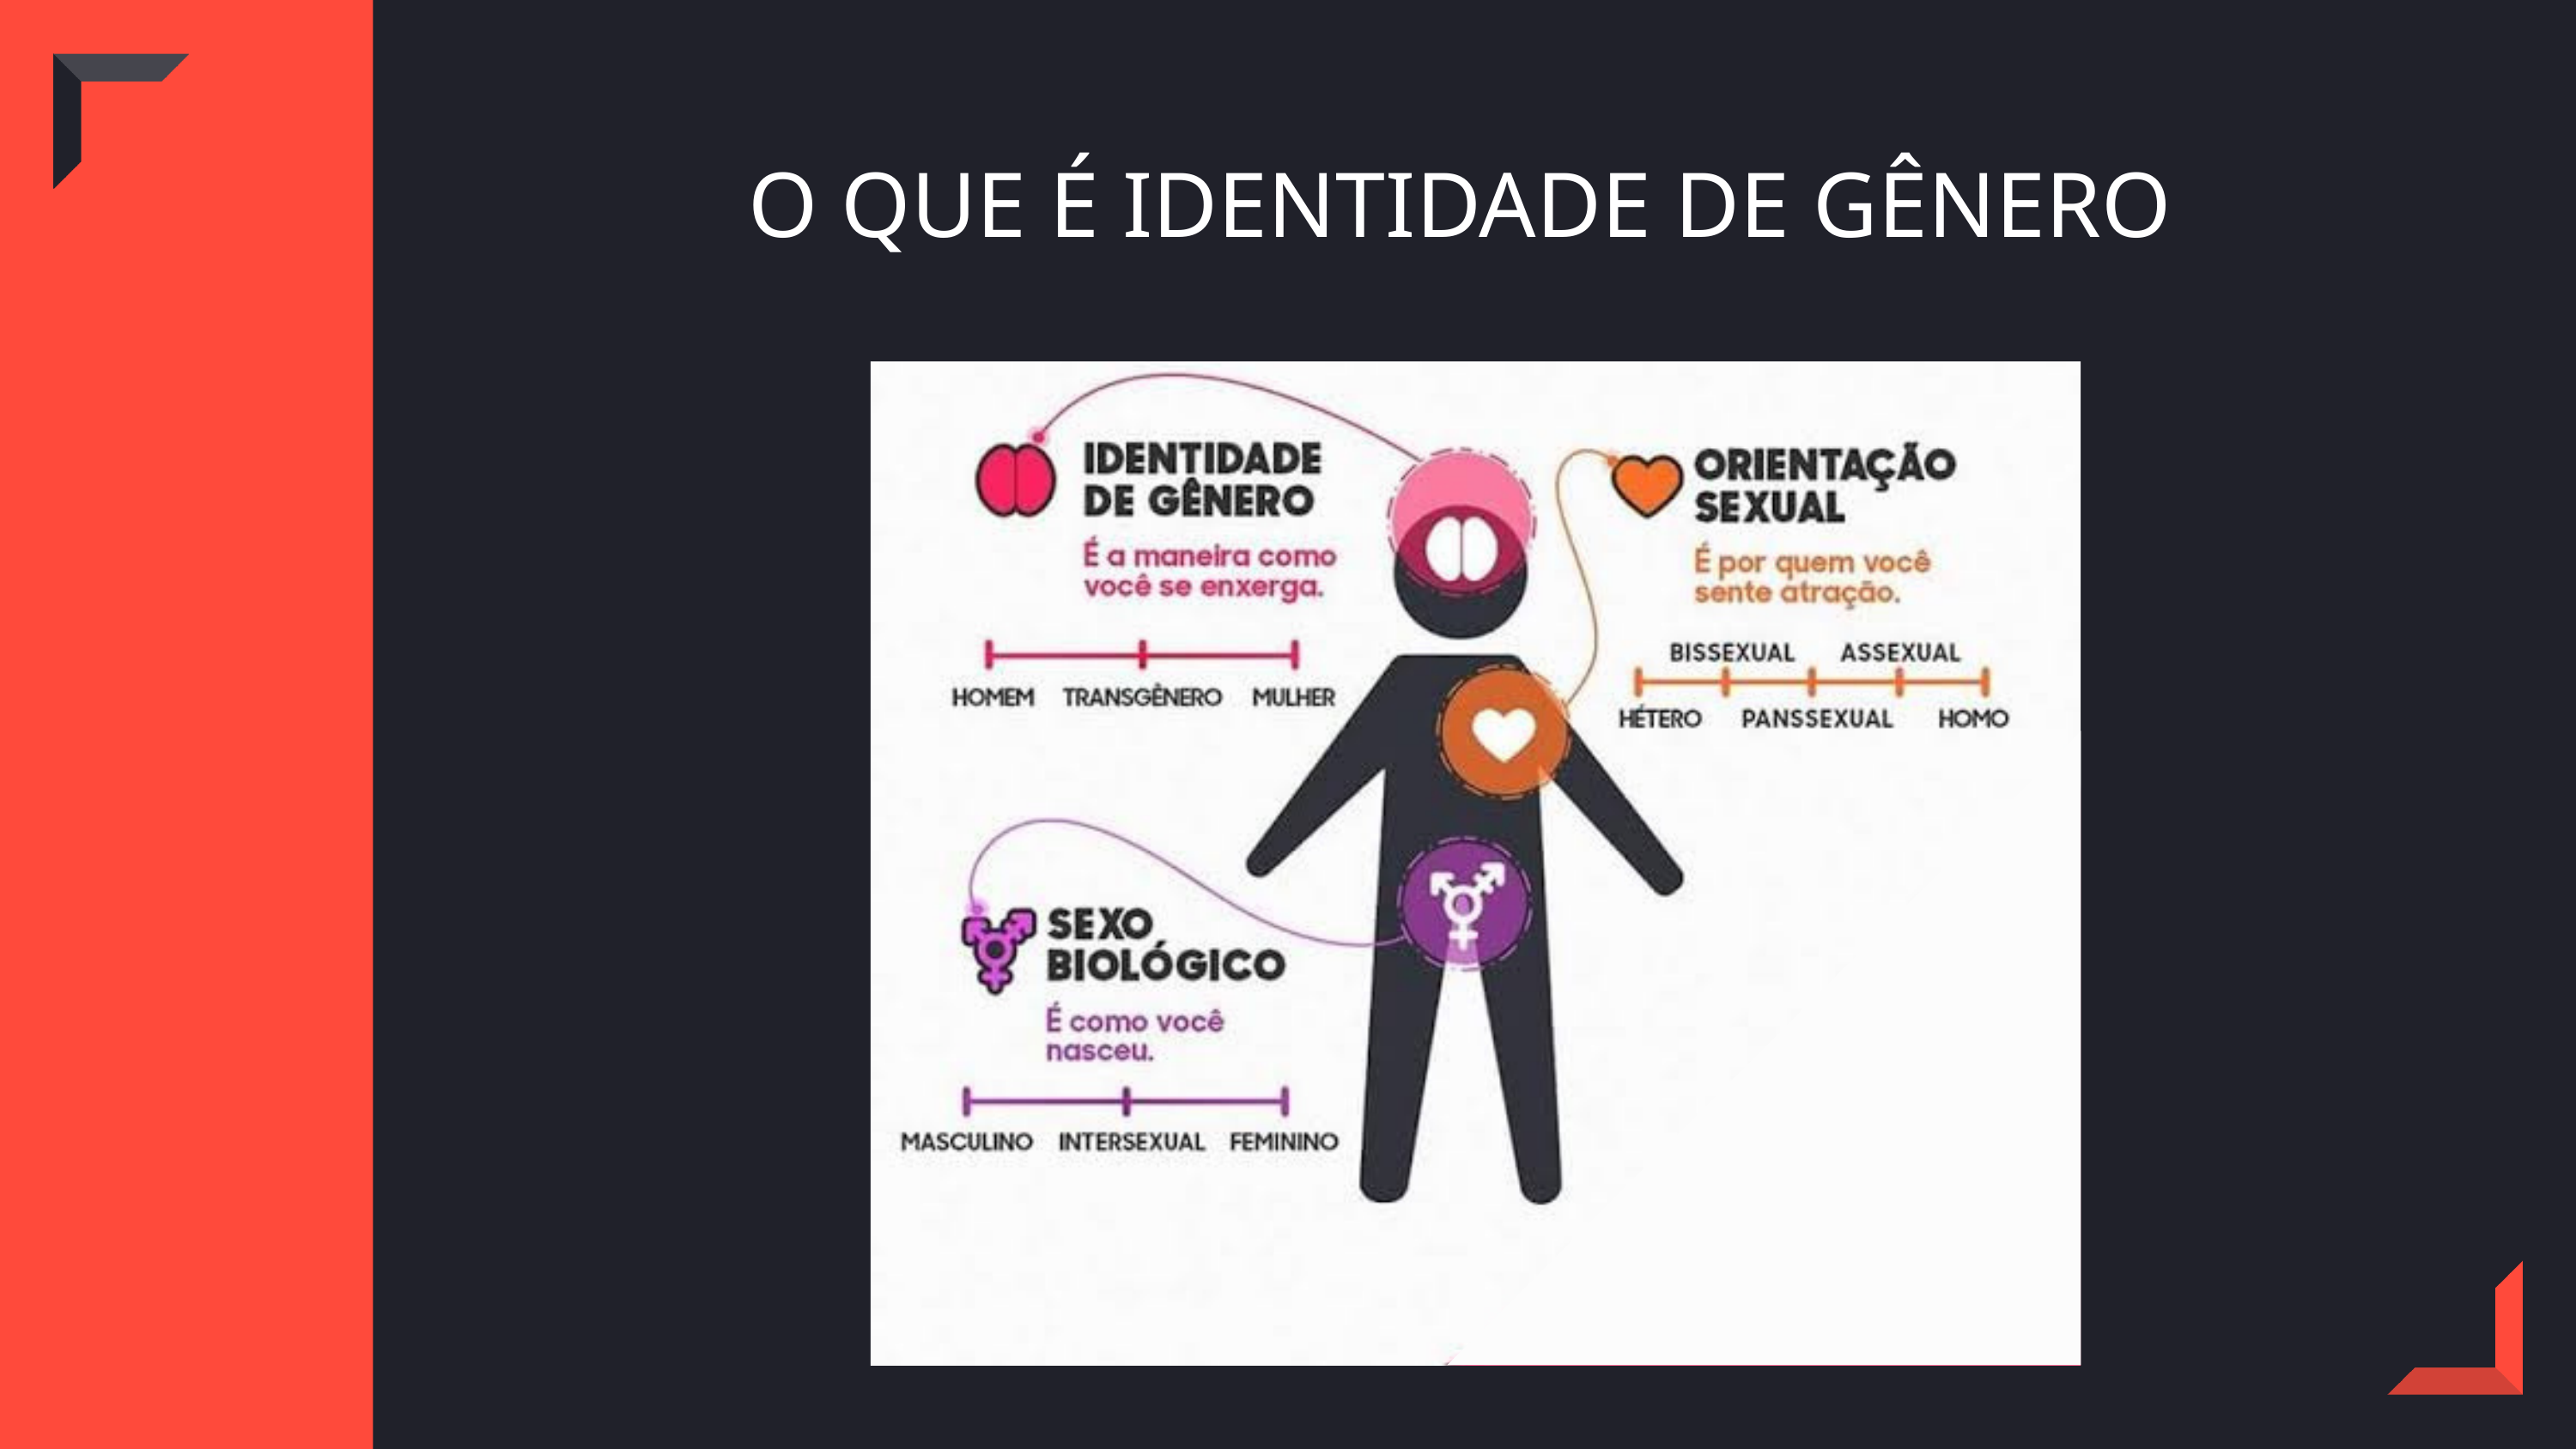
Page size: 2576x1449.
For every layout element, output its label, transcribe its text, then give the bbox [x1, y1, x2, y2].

text_box [0, 0, 374, 1449]
picture [53, 53, 189, 189]
picture [870, 361, 2081, 1366]
text_box O QUE É IDENTIDADE DE GÊNERO [676, 130, 2245, 256]
picture [2387, 1260, 2523, 1396]
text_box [1446, 731, 2082, 1366]
